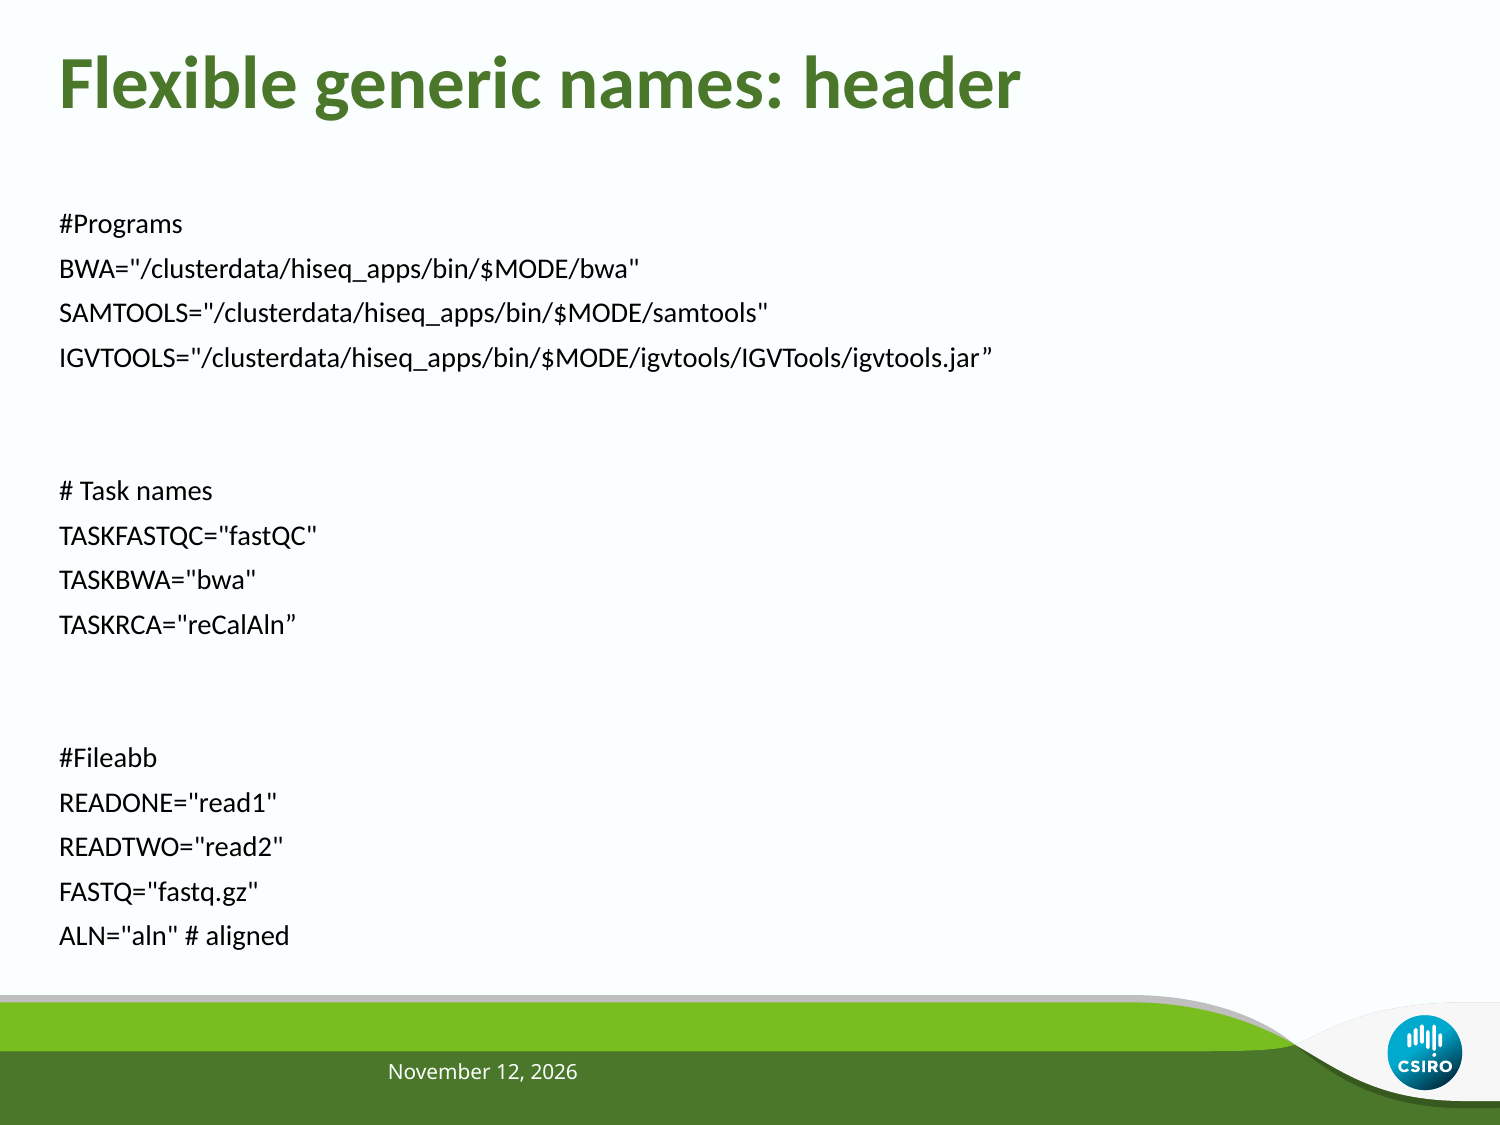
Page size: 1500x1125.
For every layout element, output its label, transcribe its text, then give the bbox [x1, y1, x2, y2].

title Flexible generic names: header [58, 44, 1448, 186]
list #Programs BWA="/clusterdata/hiseq_apps/bin/$MODE/bwa" SAMTOOLS="/clusterdata/hiseq_apps/bin/$MODE/samtools" IGVTOOLS="/clusterdata/hiseq_apps/bin/$MODE/igvtools/IGVTools/igvtools.jar” # Task names TASKFASTQC="fastQC" TASKBWA="bwa" TASKRCA="reCalAln” #Fileabb READONE="read1" READTWO="read2" FASTQ="fastq.gz" ALN="aln" # aligned [58, 209, 1448, 958]
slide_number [372, 1042, 657, 1103]
